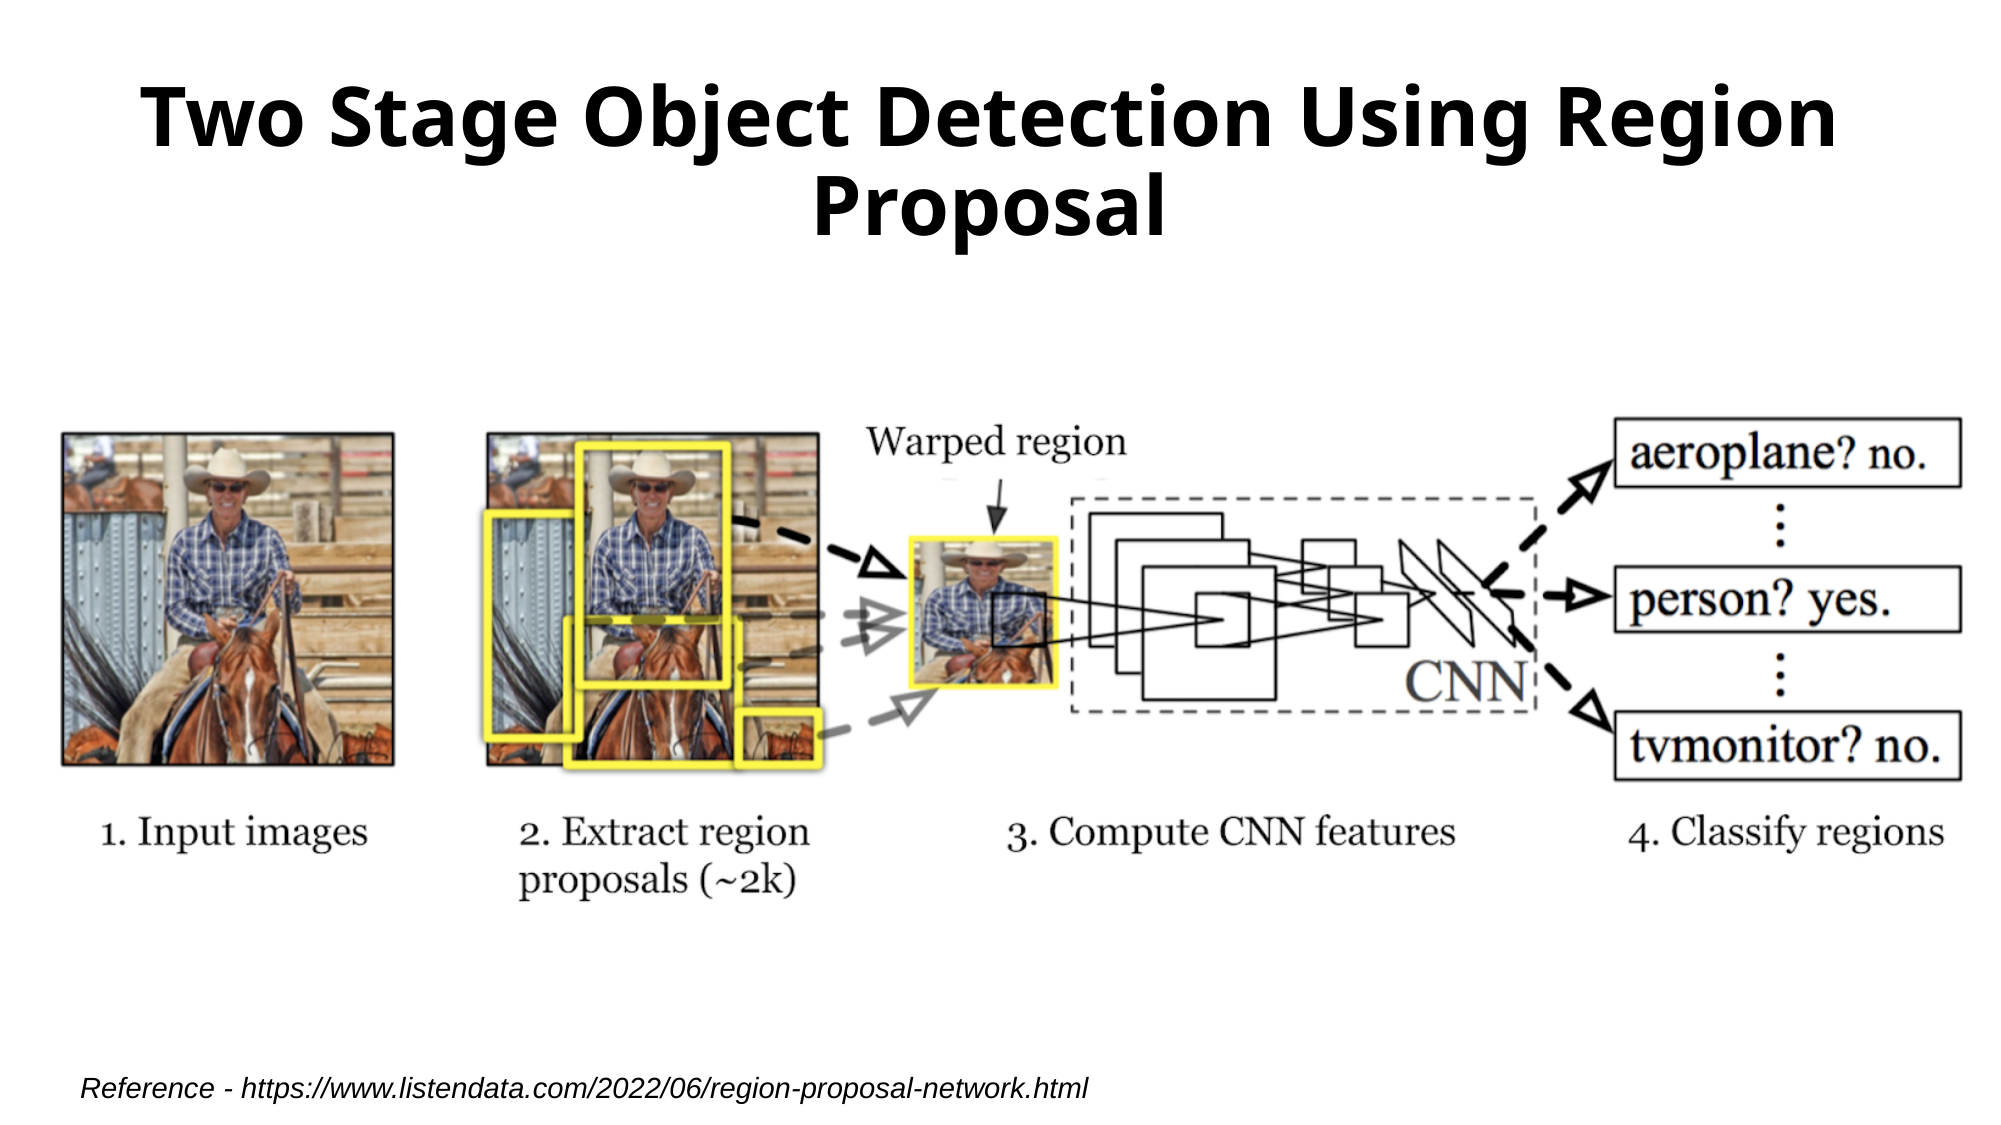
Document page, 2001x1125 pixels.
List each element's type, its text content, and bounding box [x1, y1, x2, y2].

text_box Reference - https://www.listendata.com/2022/06/region-proposal-network.html [65, 1054, 1380, 1120]
picture [36, 398, 1987, 917]
text_box Two Stage Object Detection Using Region Proposal [8, 67, 1971, 262]
